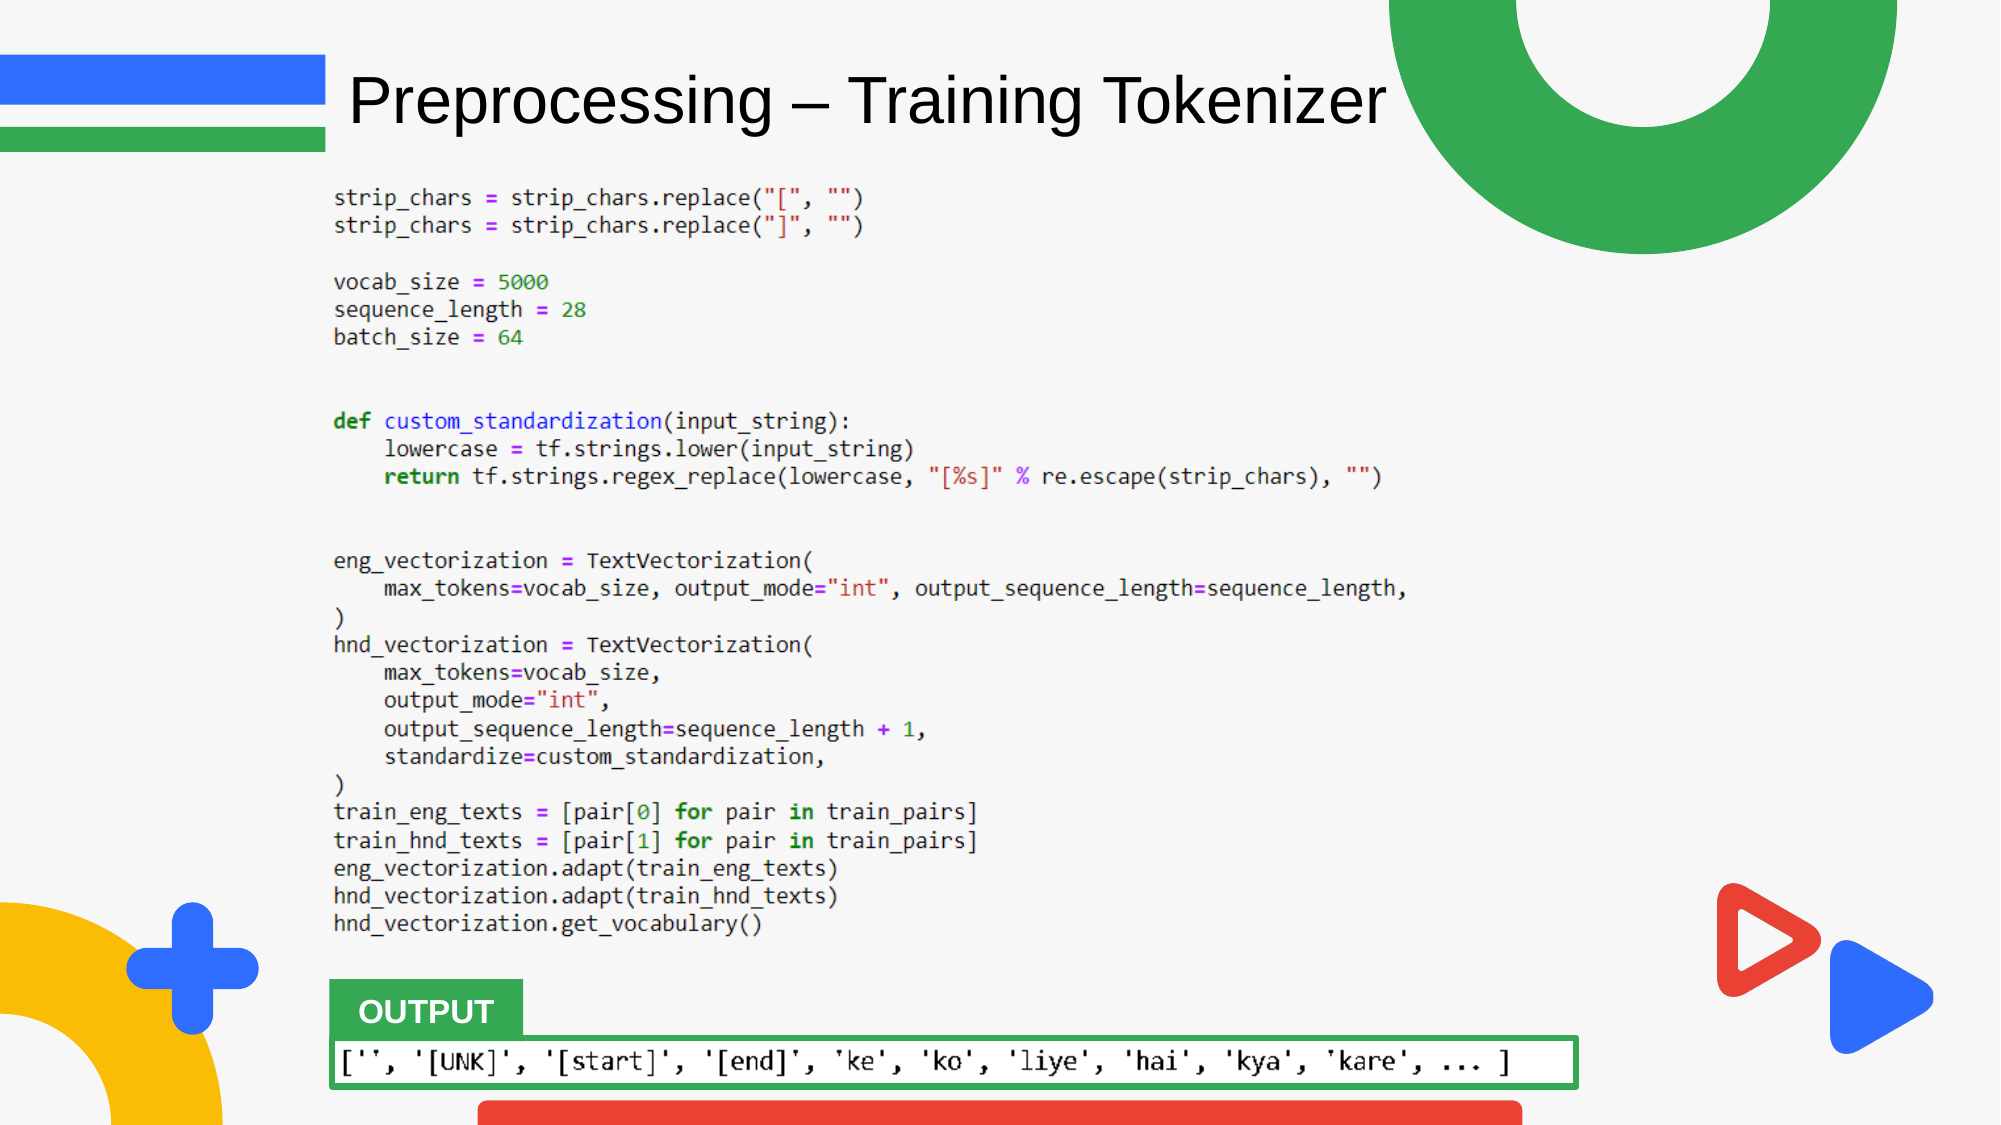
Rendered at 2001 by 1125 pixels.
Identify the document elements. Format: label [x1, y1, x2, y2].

text_box [333, 49, 1404, 145]
picture [335, 1041, 1574, 1084]
text_box [329, 979, 524, 1042]
picture [329, 185, 1436, 939]
picture [1830, 940, 1934, 1054]
picture [1717, 883, 1821, 997]
